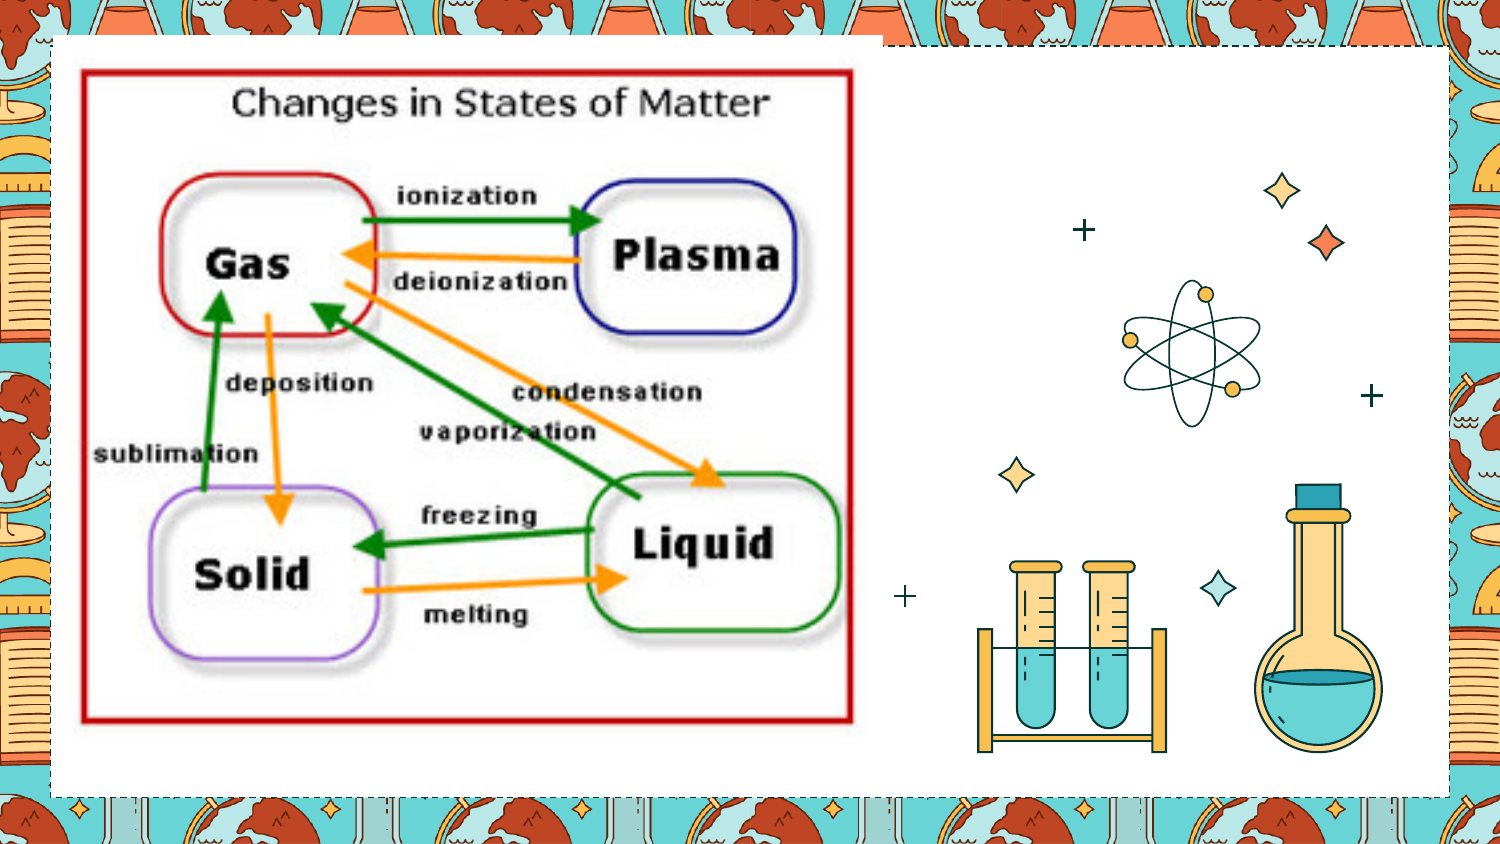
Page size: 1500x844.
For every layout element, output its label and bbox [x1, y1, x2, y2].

picture [0, 0, 1500, 844]
text_box [1262, 171, 1302, 210]
text_box [1120, 279, 1264, 428]
text_box [893, 584, 917, 608]
text_box [976, 560, 1168, 754]
text_box [1253, 483, 1384, 754]
text_box [997, 455, 1036, 495]
text_box [1360, 384, 1384, 407]
text_box [1073, 218, 1096, 241]
text_box [1199, 568, 1238, 608]
text_box [1306, 223, 1346, 262]
